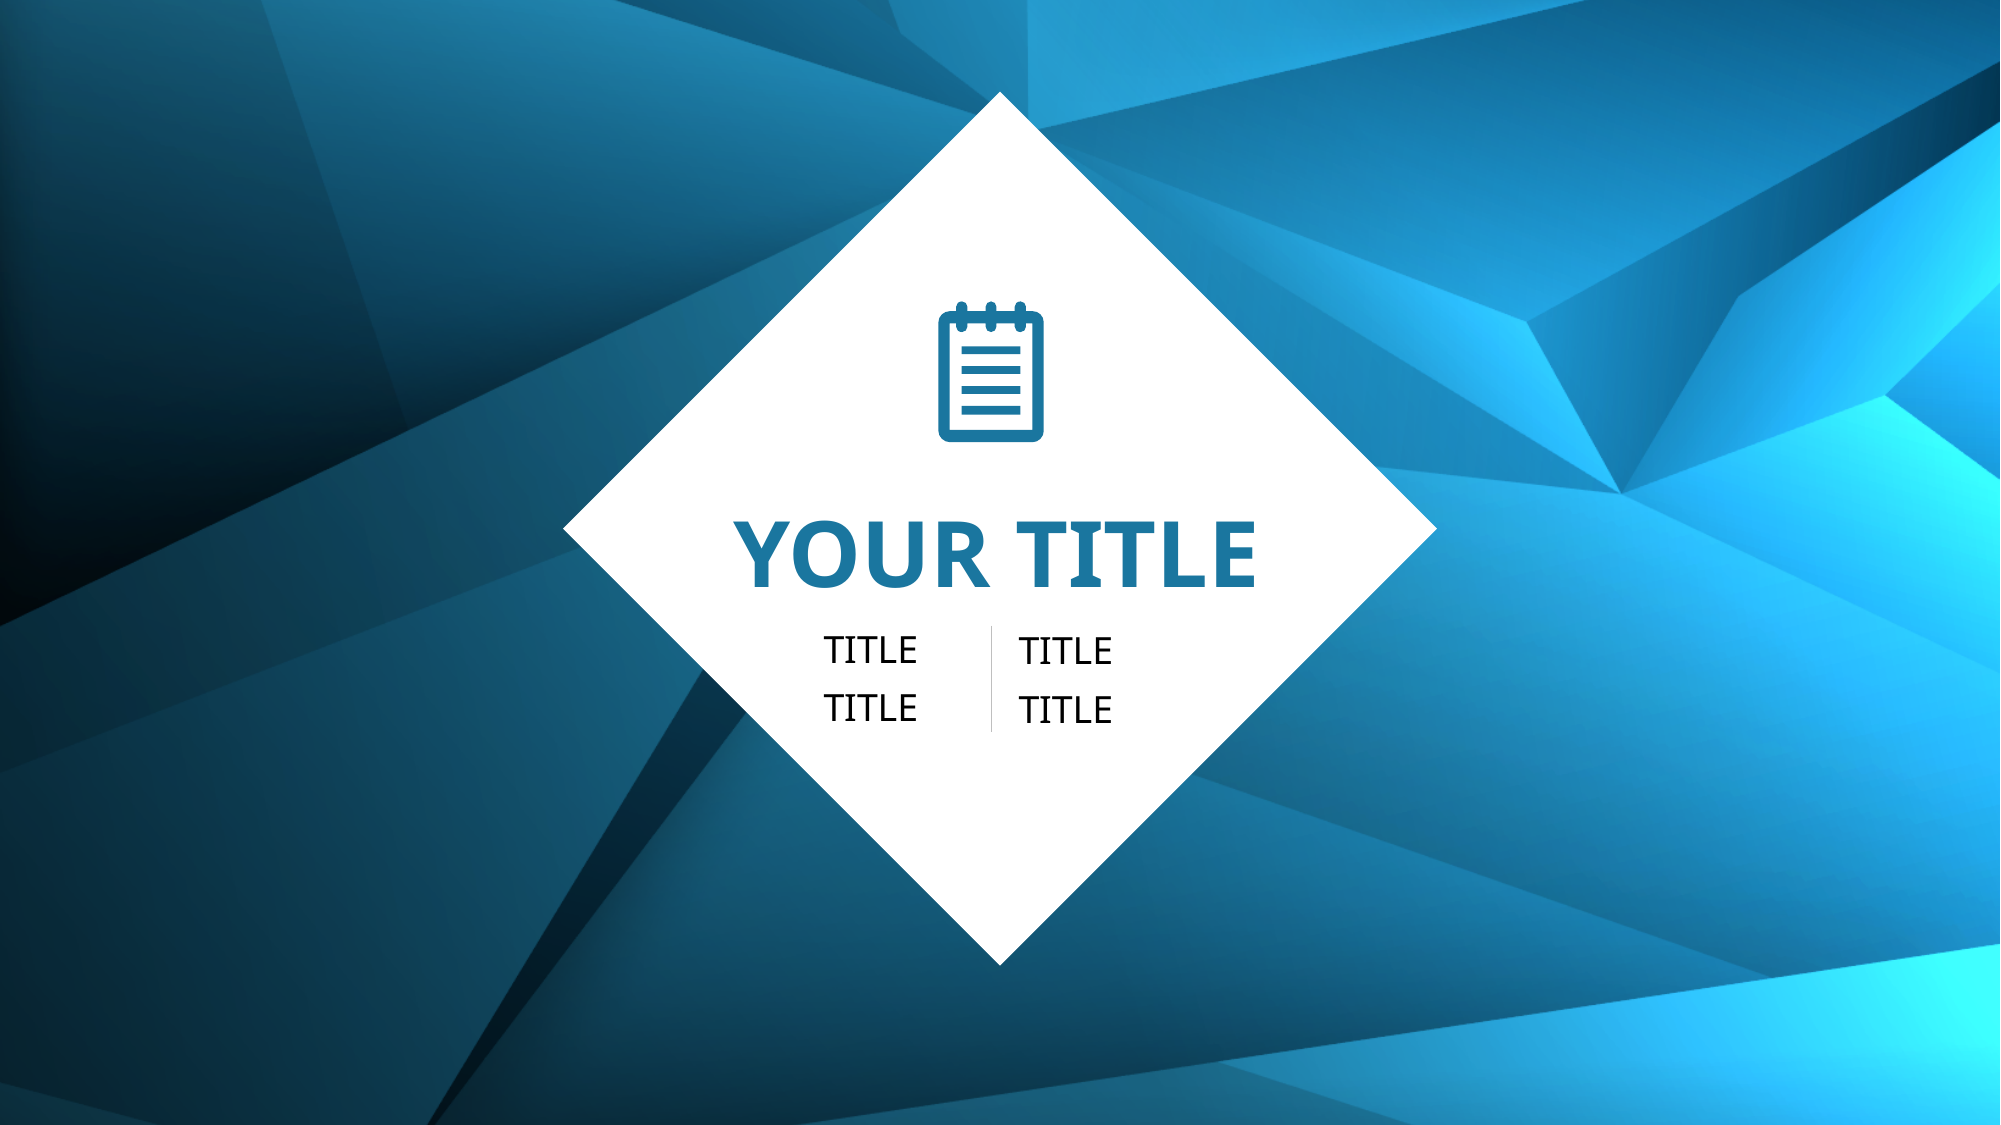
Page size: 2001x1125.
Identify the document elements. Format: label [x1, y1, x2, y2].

picture [0, 0, 2000, 1125]
text_box [938, 301, 1044, 443]
